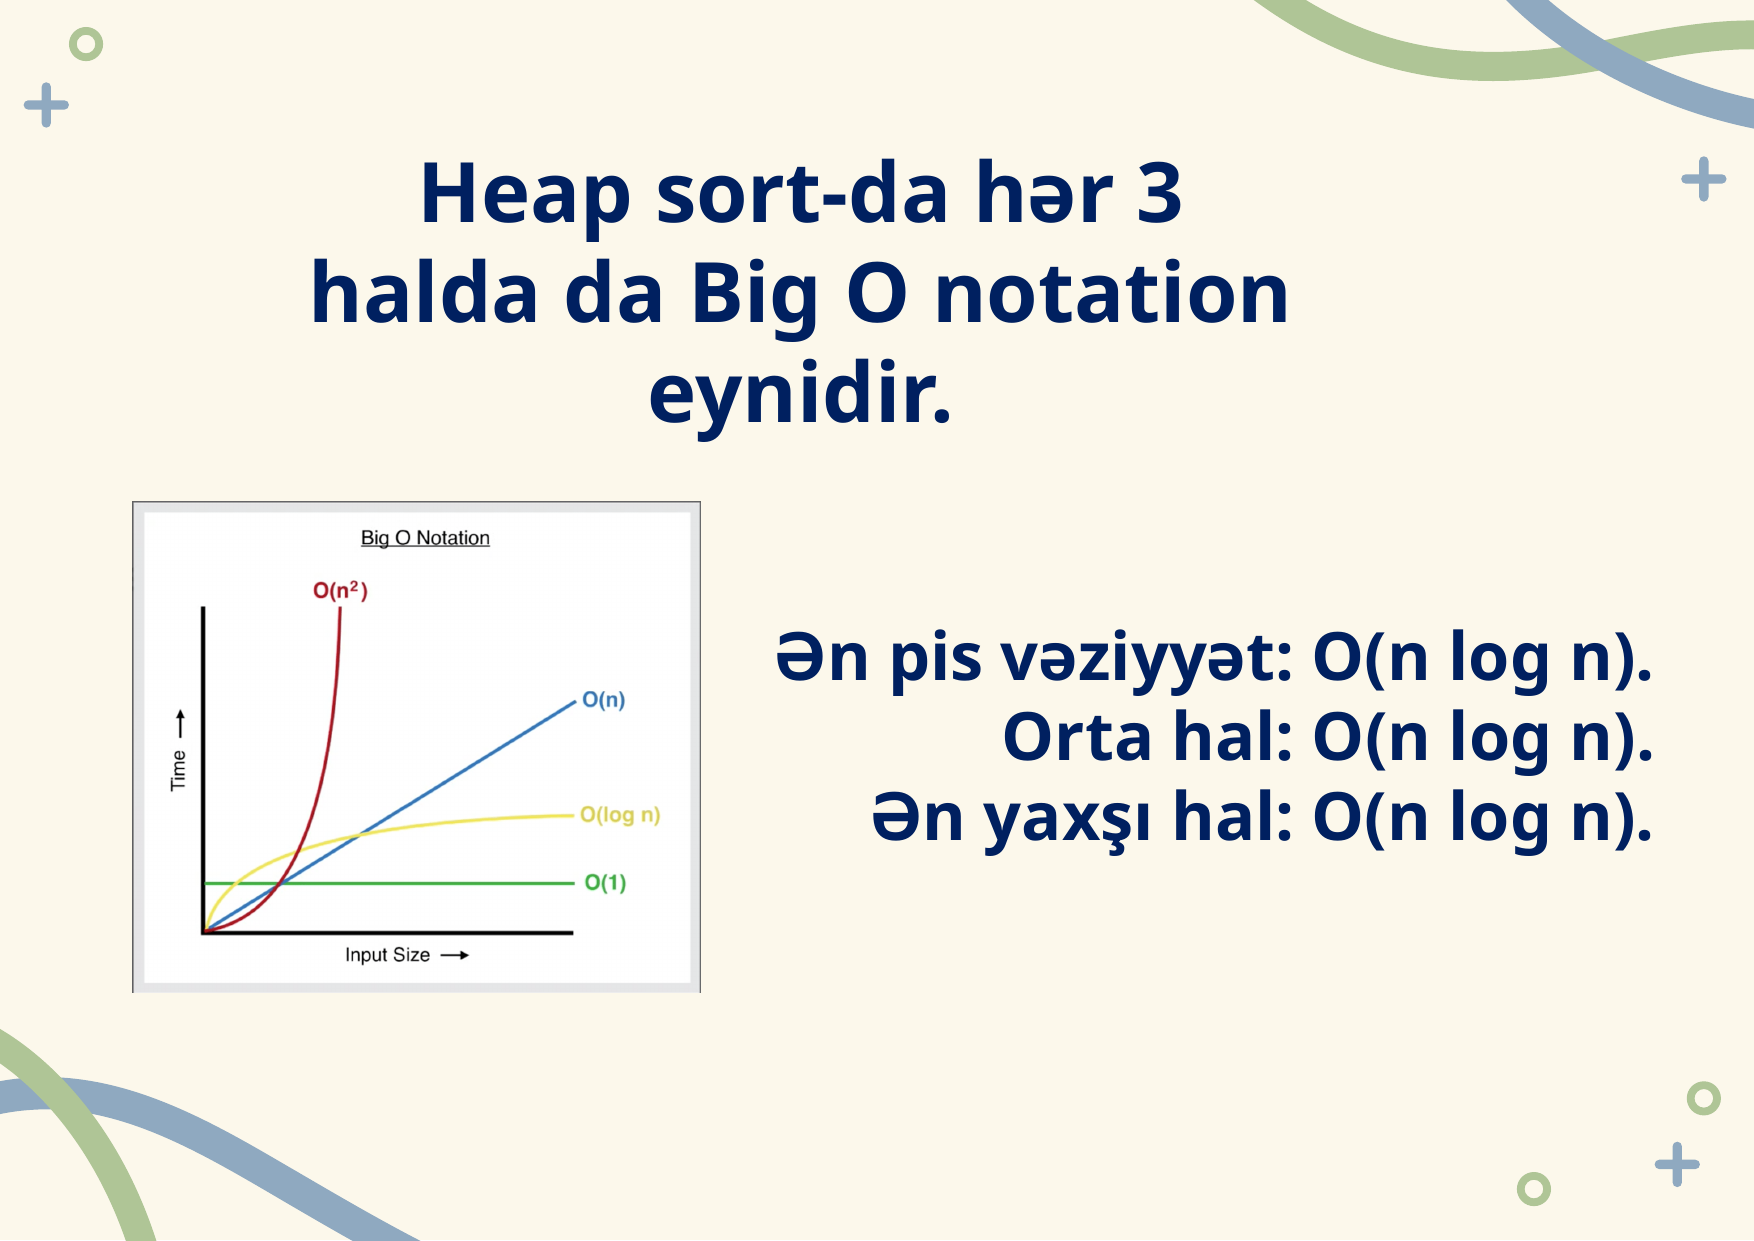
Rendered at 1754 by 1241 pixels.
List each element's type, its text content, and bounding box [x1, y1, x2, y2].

text_box Ən pis vəziyyət: O(n log n). Orta hal: O(n log n). Ən yaxşı hal: O(n log n). [705, 594, 1675, 899]
text_box Heap sort-da hər 3 halda da Big O notation eynidir. [271, 120, 1331, 424]
picture [132, 501, 701, 993]
